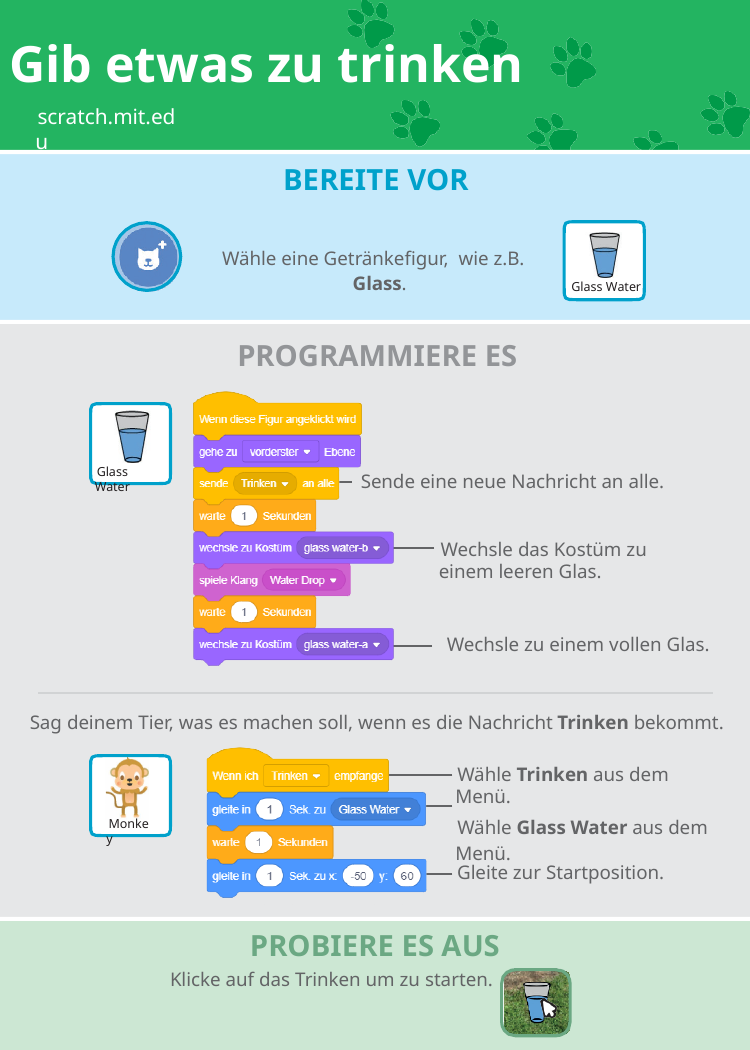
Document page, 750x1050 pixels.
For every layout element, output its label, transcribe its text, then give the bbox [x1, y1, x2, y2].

text_box scratch.mit.edu [35, 103, 186, 127]
text_box [501, 970, 571, 1036]
text_box Wähle eine Getränkefigur, wie z.B. Glass. [170, 237, 575, 302]
text_box [563, 970, 571, 982]
text_box Klicke auf das Trinken um zu starten. [151, 968, 501, 1023]
text_box [113, 223, 137, 248]
text_box [0, 155, 750, 319]
text_box [501, 970, 509, 981]
text_box BEREITE VOR [140, 161, 610, 211]
text_box Glass Water [94, 463, 167, 485]
picture [192, 735, 440, 910]
text_box [501, 1025, 508, 1035]
text_box [0, 0, 347, 149]
text_box [90, 764, 171, 836]
text_box [113, 222, 175, 291]
text_box [0, 916, 442, 921]
text_box [564, 221, 645, 279]
text_box PROGRAMMIERE ES [235, 337, 595, 373]
text_box Wechsle das Kostüm zu einem leeren Glas. [438, 537, 665, 559]
text_box Sag deinem Tier, was es machen soll, wenn es die Nachricht Trinken bekommt. [3, 703, 750, 764]
text_box Gleite zur Startposition. [442, 853, 750, 926]
text_box Wechsle zu einem vollen Glas. [432, 625, 750, 663]
text_box [90, 403, 171, 483]
text_box PROBIERE ES AUS [155, 919, 595, 970]
text_box [113, 265, 170, 292]
text_box [156, 223, 181, 237]
text_box [0, 921, 750, 1050]
picture [181, 368, 416, 679]
text_box Sende eine neue Nachricht an alle. [419, 469, 750, 497]
text_box Monkey [106, 815, 155, 837]
text_box [563, 1023, 571, 1035]
text_box [0, 324, 750, 916]
text_box [540, 998, 557, 1018]
text_box [0, 149, 750, 155]
text_box Glass Water [575, 279, 646, 298]
text_box [347, 0, 750, 149]
text_box Wähle Trinken aus dem Menü. Wähle Glass Water aus dem Menü. [455, 764, 726, 848]
text_box [0, 319, 750, 324]
title Gib etwas zu trinken [7, 32, 687, 97]
